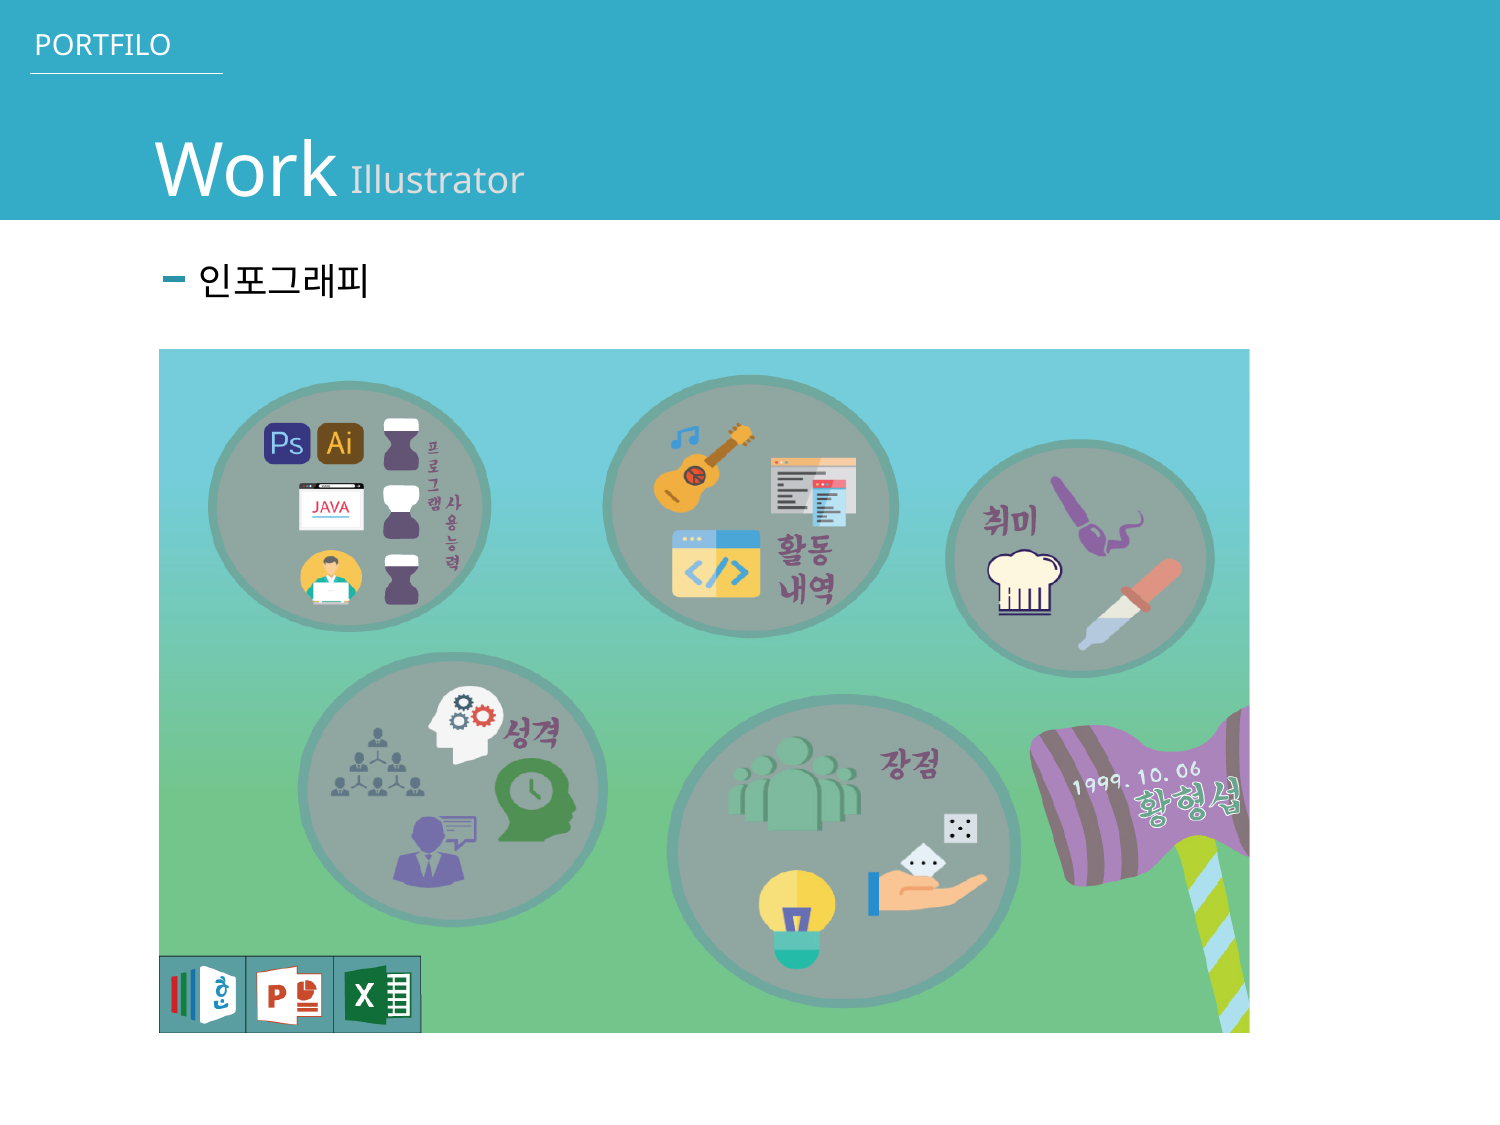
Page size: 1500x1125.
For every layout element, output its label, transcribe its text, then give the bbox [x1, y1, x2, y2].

picture [159, 349, 1250, 1033]
text_box 인포그래피 [184, 250, 467, 311]
text_box Illustrator [335, 148, 609, 209]
